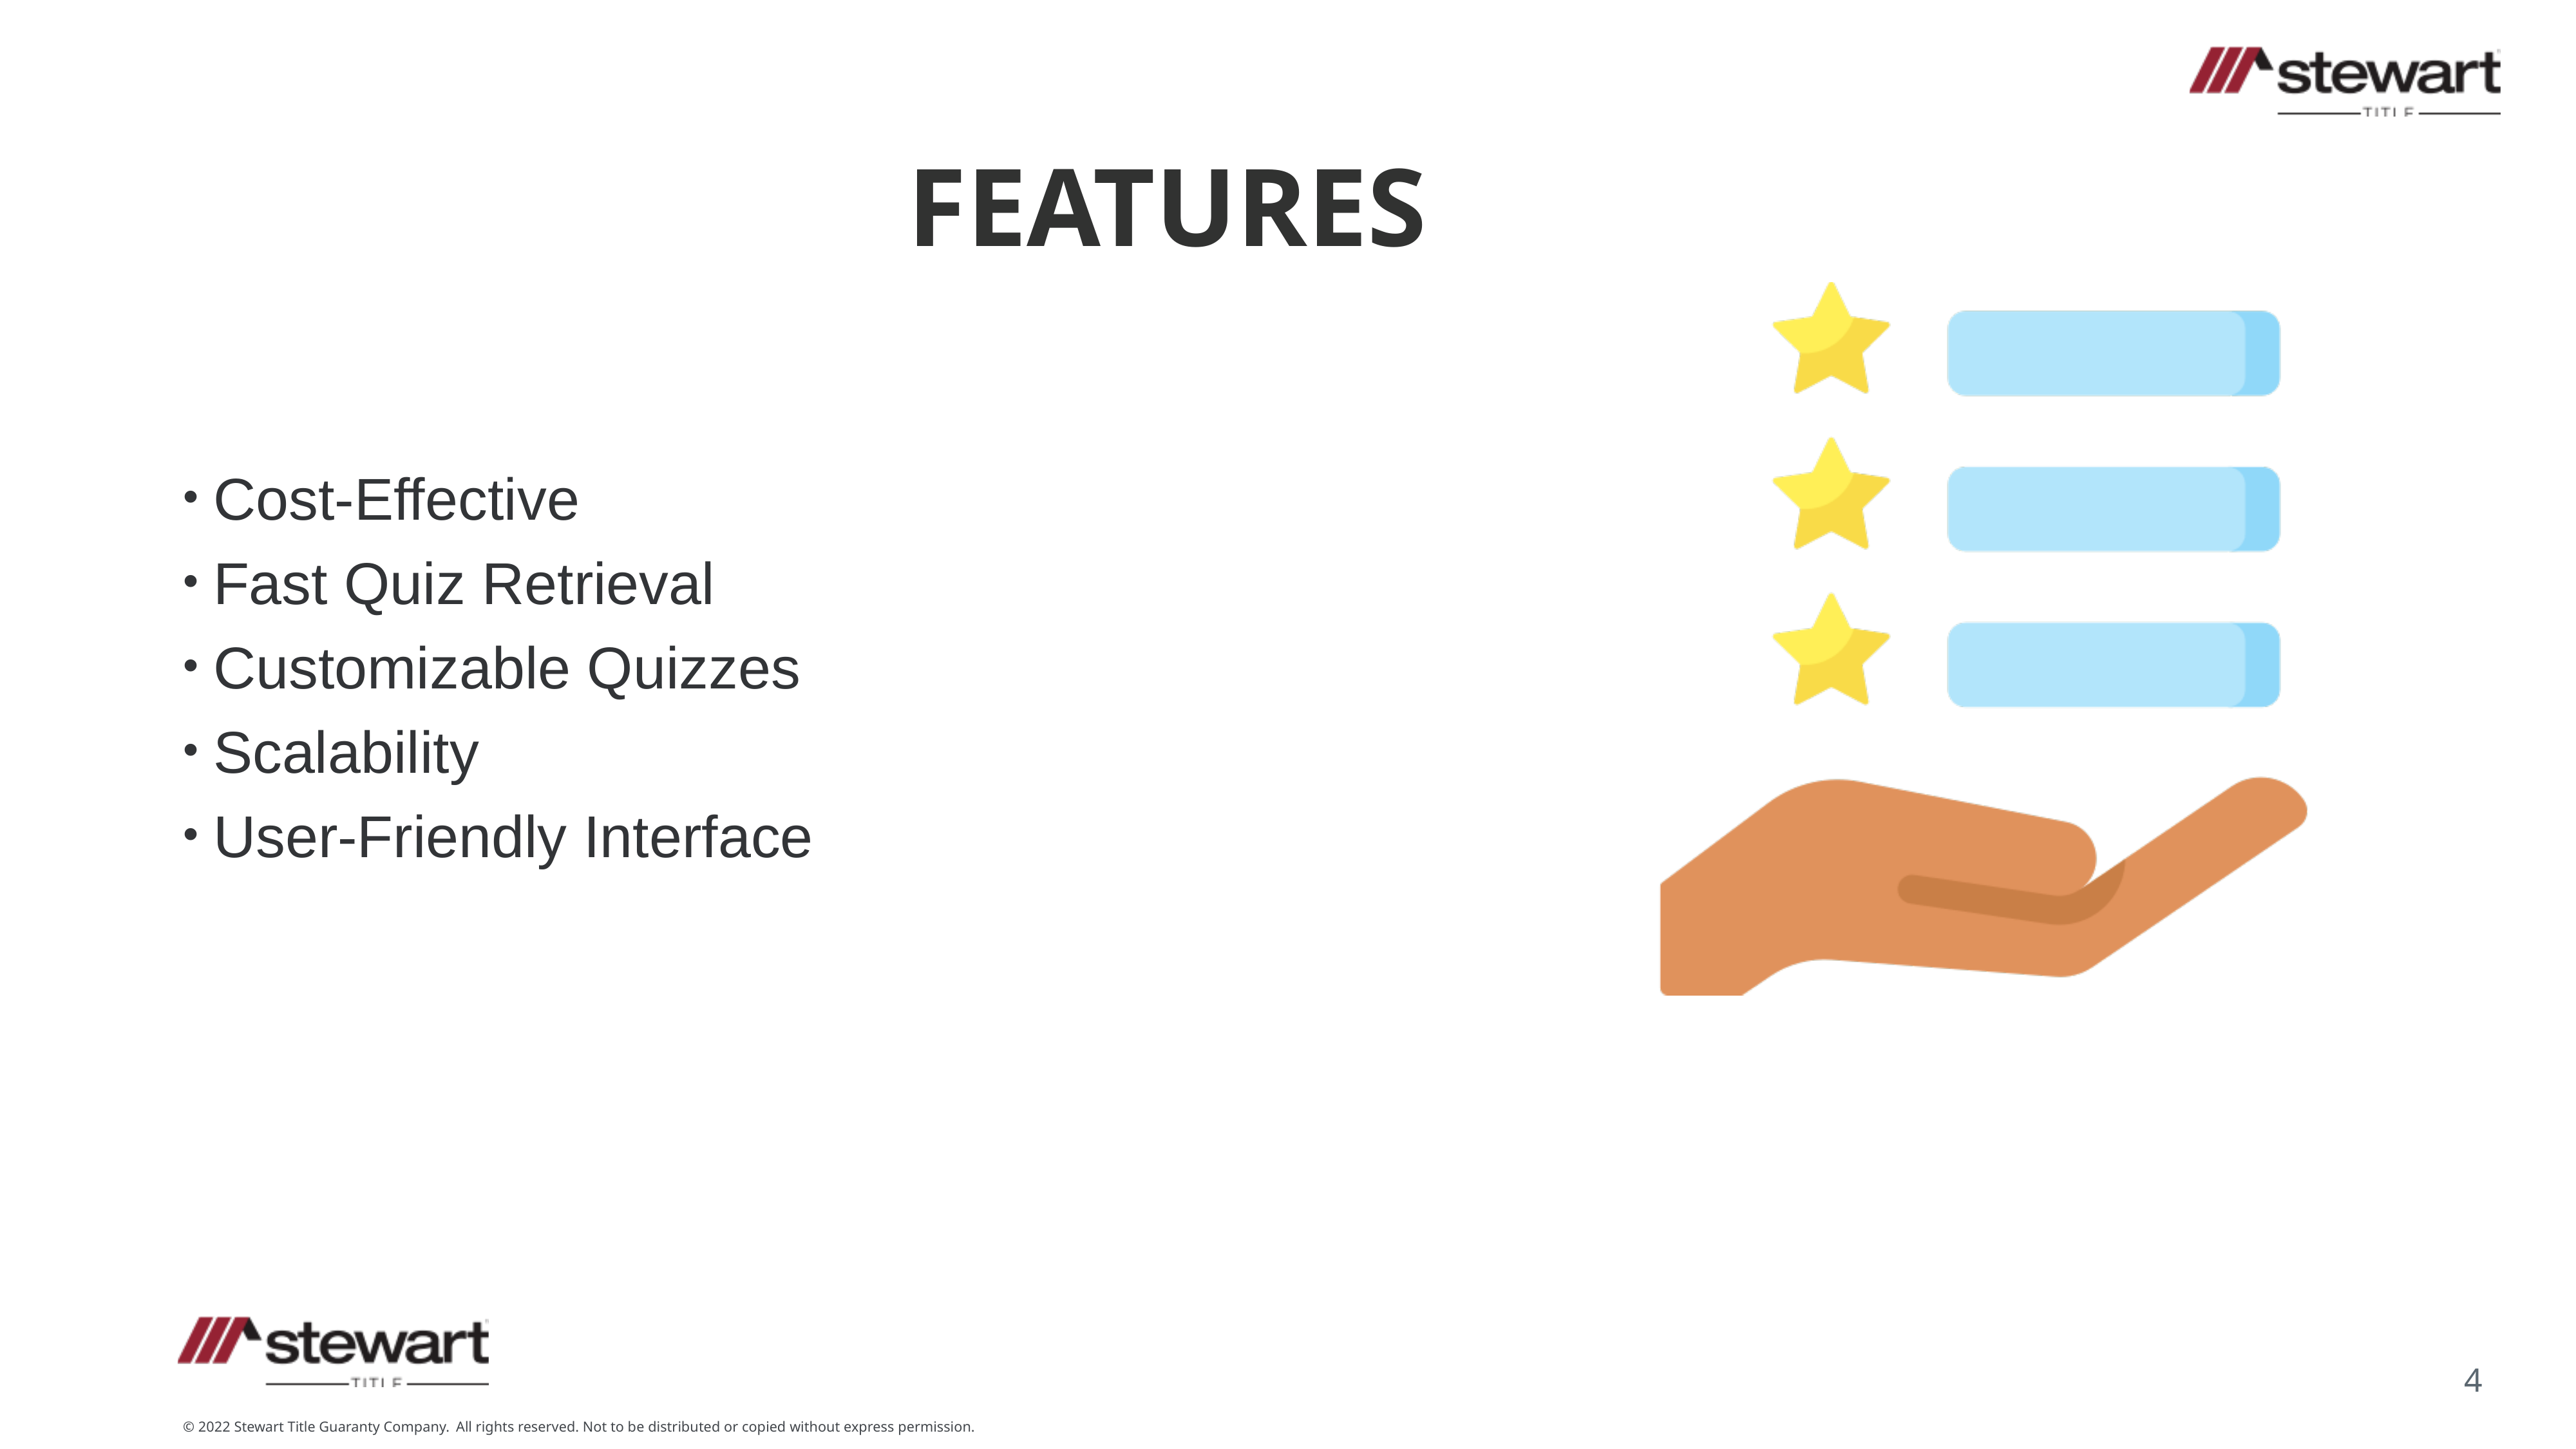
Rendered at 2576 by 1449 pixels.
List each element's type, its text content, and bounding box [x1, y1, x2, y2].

title FEATURES [902, 133, 2076, 283]
picture [1627, 281, 2341, 996]
list Cost-Effective Fast Quiz Retrieval Customizable Quizzes Scalability User-Friendly Interface [177, 455, 1350, 1093]
